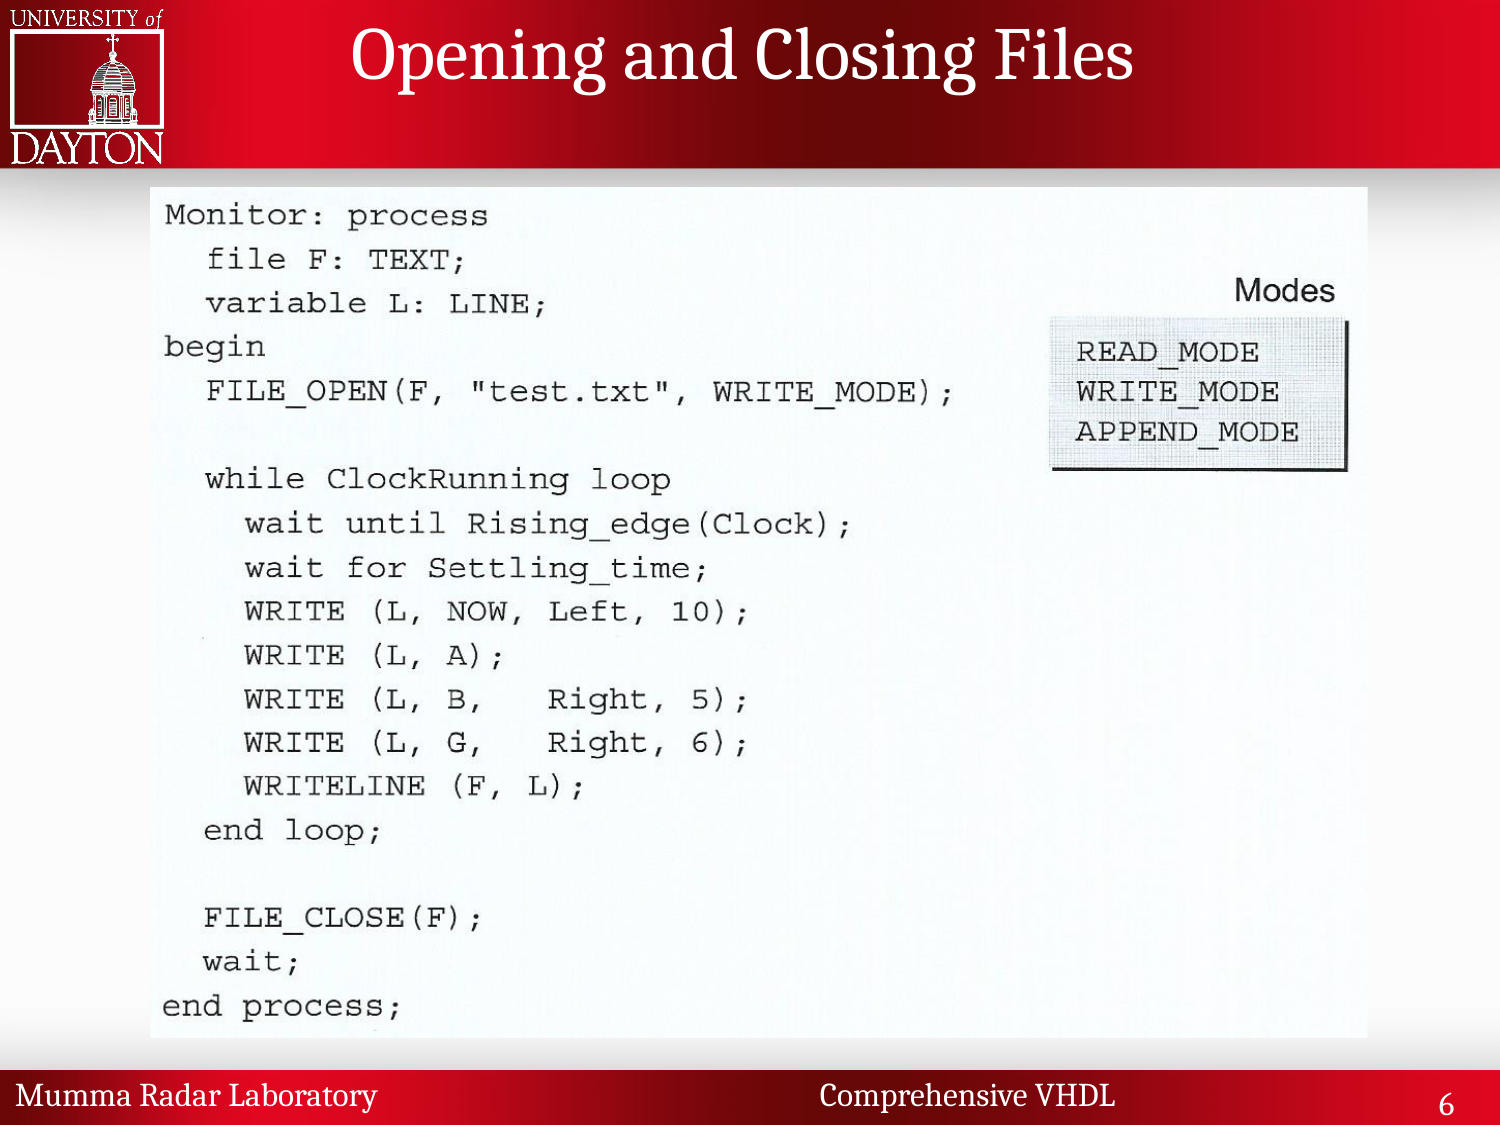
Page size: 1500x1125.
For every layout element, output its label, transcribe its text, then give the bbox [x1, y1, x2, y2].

title Opening and Closing Files [168, 0, 1336, 173]
picture [0, 0, 1500, 1125]
footer Mumma Radar Laboratory Comprehensive VHDL [0, 1065, 1376, 1125]
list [149, 187, 1368, 1038]
